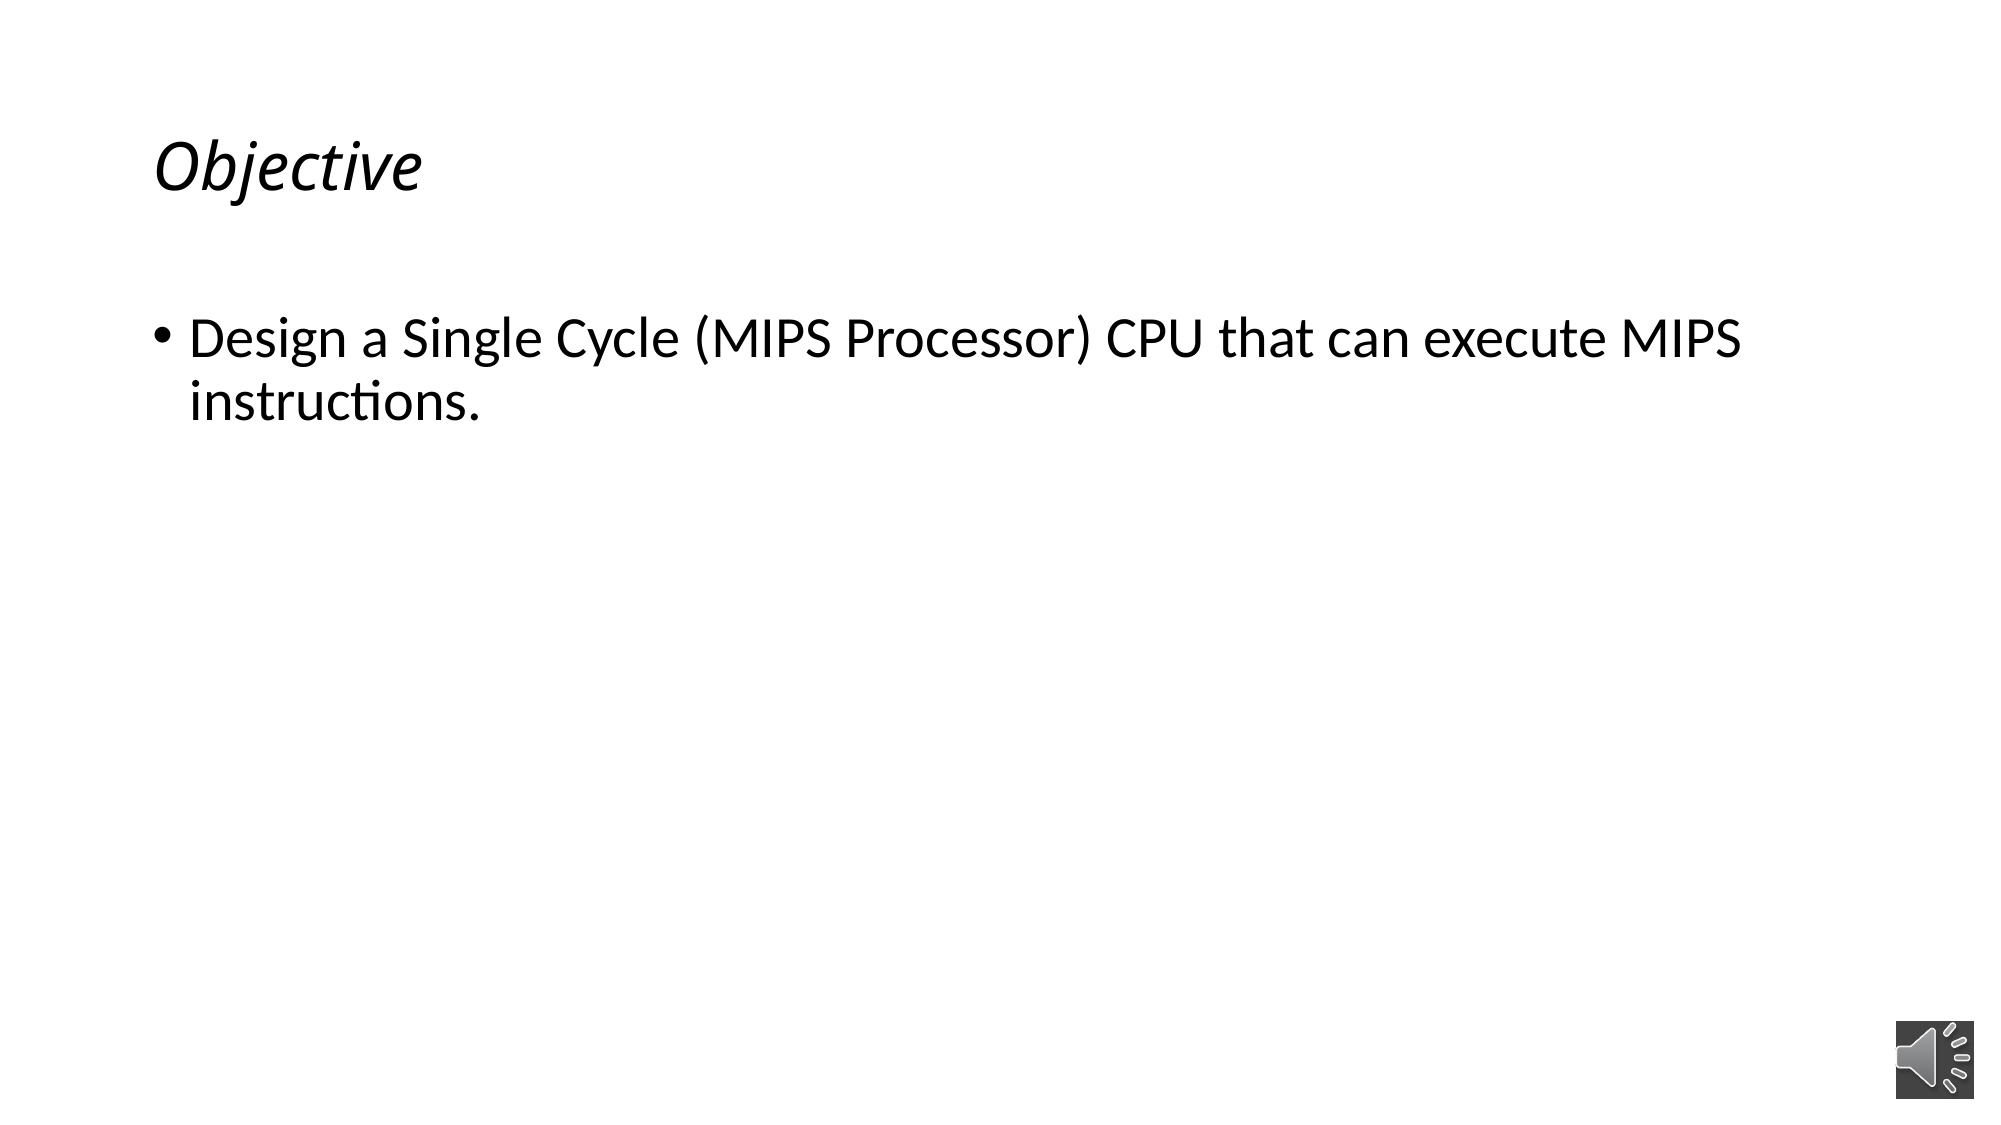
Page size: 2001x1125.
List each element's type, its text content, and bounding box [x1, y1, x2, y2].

picture [1894, 1019, 1975, 1100]
list Design a Single Cycle (MIPS Processor) CPU that can execute MIPS instructions. [137, 299, 1863, 1014]
title Objective [137, 59, 1863, 278]
